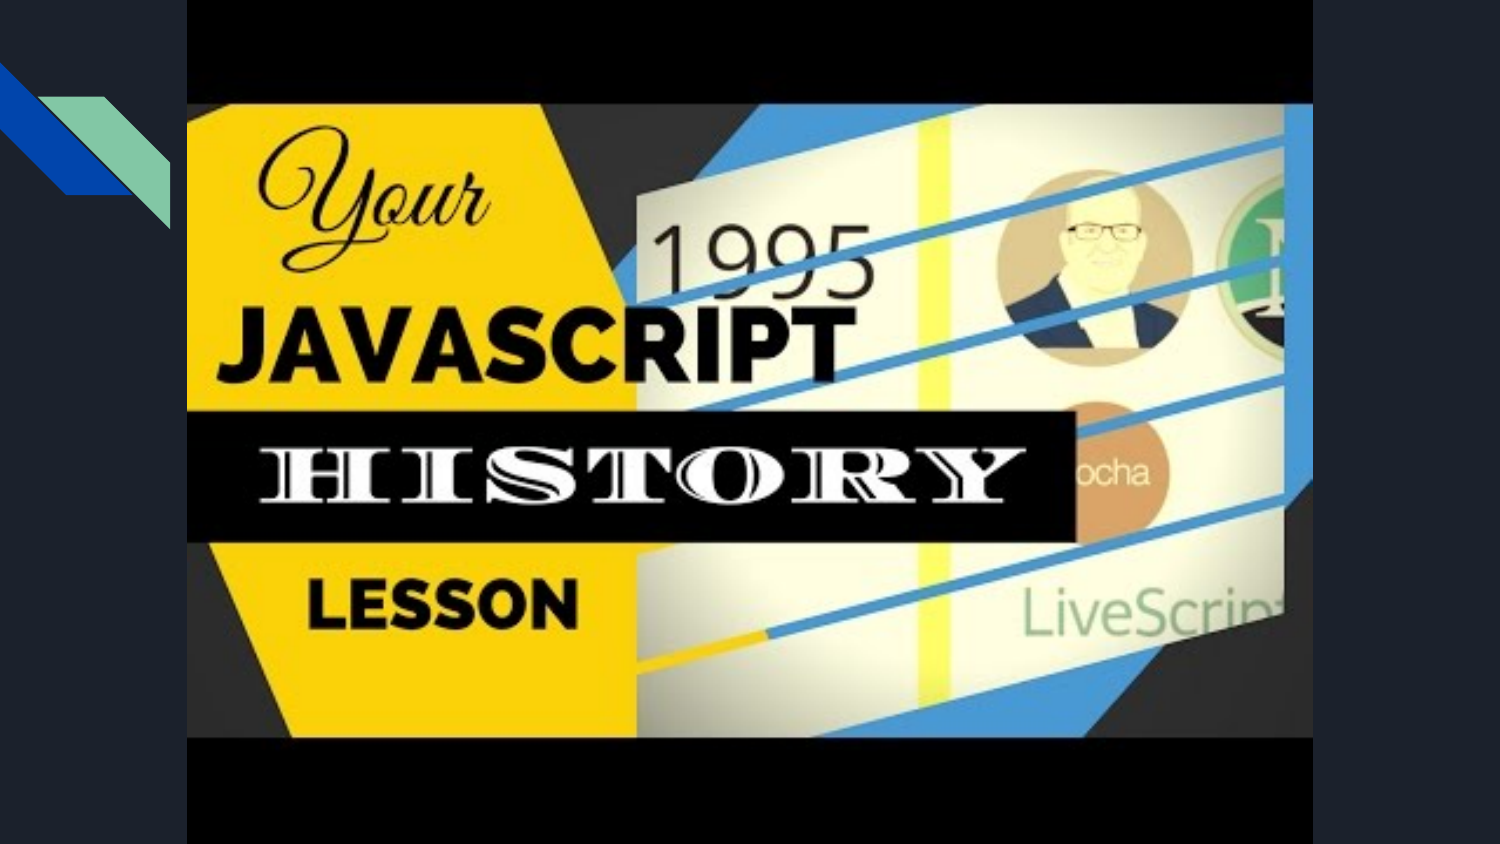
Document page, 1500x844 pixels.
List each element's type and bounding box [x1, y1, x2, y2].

picture [187, 0, 1313, 844]
